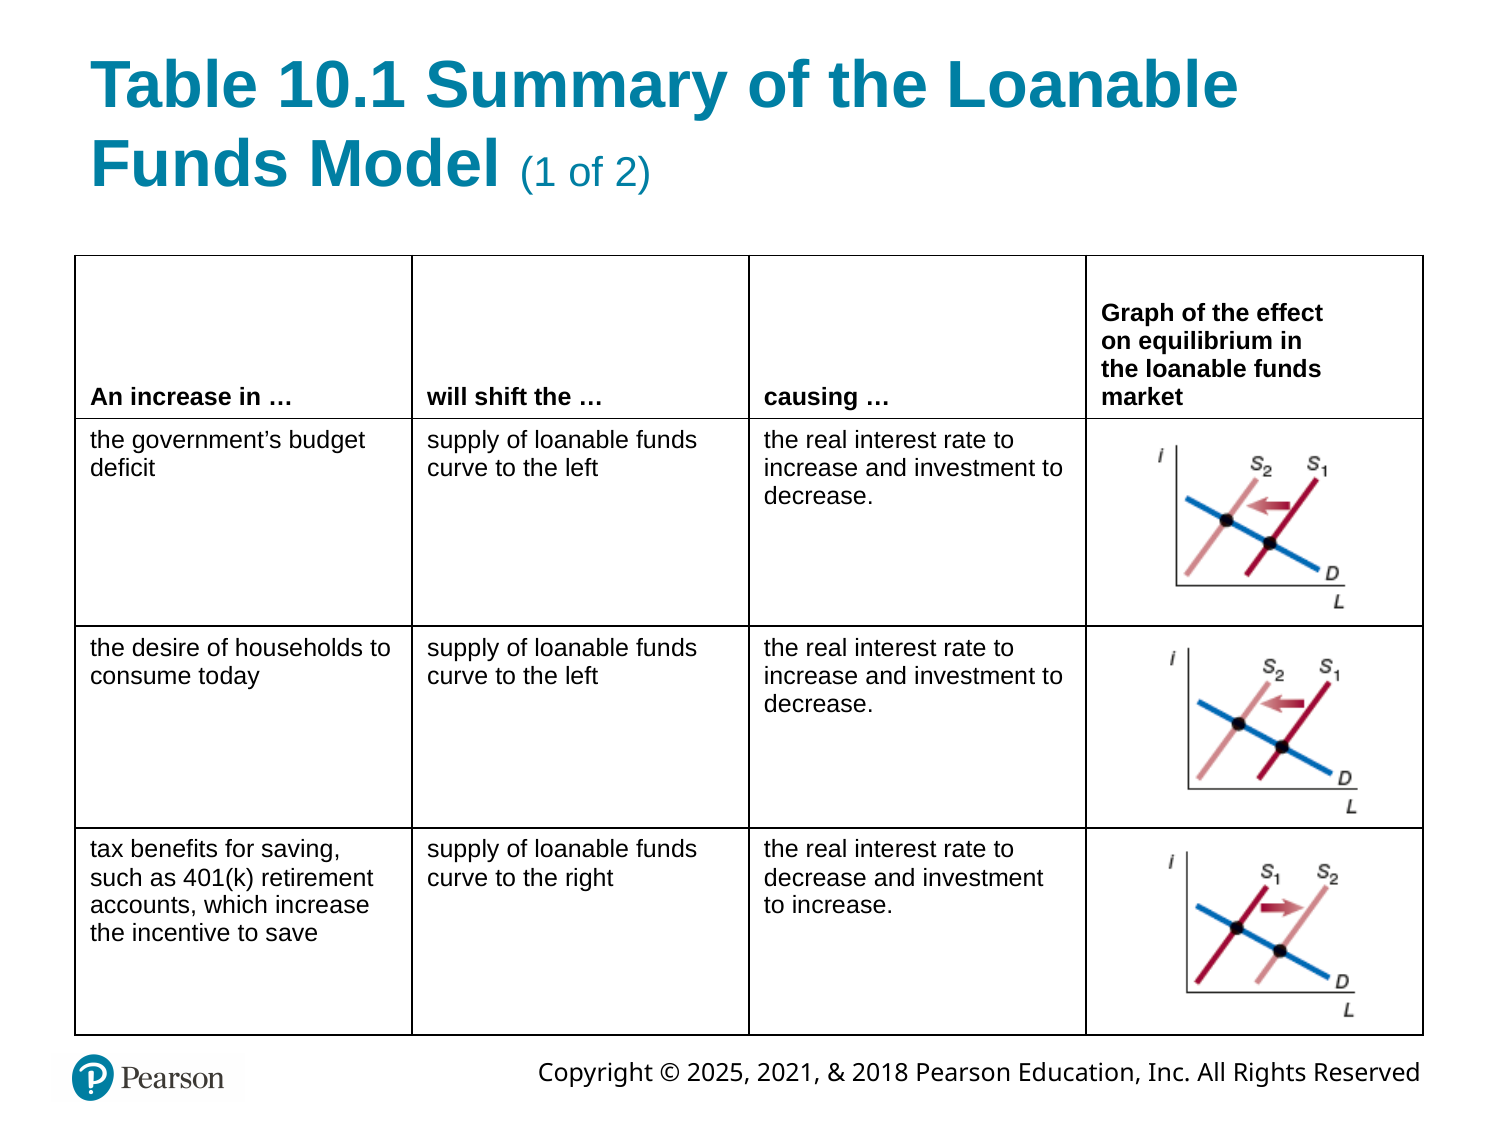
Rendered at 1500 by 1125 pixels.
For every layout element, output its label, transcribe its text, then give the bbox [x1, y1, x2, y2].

table_cell tax benefits for saving, such as 401(k) retirement accounts, which increase the incentive to save [76, 829, 411, 1034]
table_header will shift the … [413, 256, 748, 418]
table_header Graph of the effect on equilibrium in the loanable funds market [1087, 256, 1422, 418]
table_header An increase in … [76, 256, 411, 418]
picture [51, 1053, 245, 1102]
table_cell the government’s budget deficit [76, 419, 411, 625]
table_cell supply of loanable funds curve to the left [413, 627, 748, 827]
title Table 10.1 Summary of the Loanable Funds Model (1 of 2) [75, 35, 1425, 216]
picture [1162, 847, 1375, 1025]
table_cell the real interest rate to increase and investment to decrease. [750, 627, 1085, 827]
picture [1158, 634, 1380, 820]
picture [1142, 436, 1383, 615]
table_cell the real interest rate to increase and investment to decrease. [750, 419, 1085, 625]
table_cell A graph where the horizontal and vertical axes are labeled, L and i, respectively. S subscript 1 shifts left to become S subscript 2, intersecting the D line. [1087, 627, 1422, 827]
table_cell the real interest rate to decrease and investment to increase. [750, 829, 1085, 1034]
table_cell supply of loanable funds curve to the right [413, 829, 748, 1034]
table_cell A graph where the horizontal and vertical axes are labeled, L and i, respectively. S subscript 1 shifts left to become S subscript 2, intersecting the D line. [1087, 419, 1422, 625]
table_cell the desire of households to consume today [76, 627, 411, 827]
table_header causing … [750, 256, 1085, 418]
table_cell A graph where the horizontal and vertical axes are labeled, L and i, respectively. S subscript 1 shifts right to become S subscript 2, intersecting the D line. [1087, 829, 1422, 1034]
table_cell supply of loanable funds curve to the left [413, 419, 748, 625]
